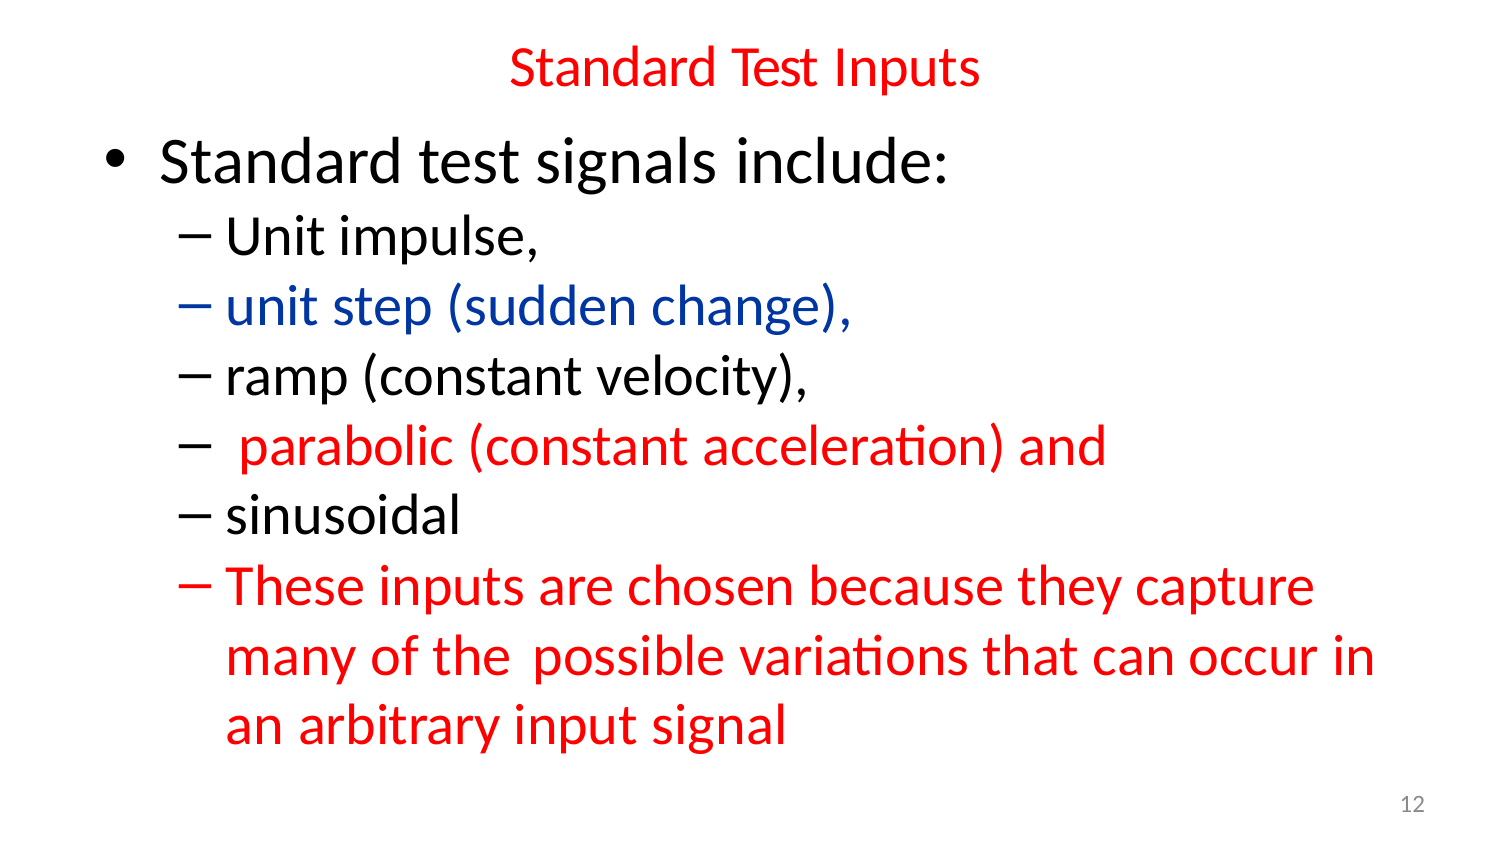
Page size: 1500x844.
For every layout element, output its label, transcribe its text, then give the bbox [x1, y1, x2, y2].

text_box Standard test signals include: Unit impulse, unit step (sudden change), ramp (constant velocity), parabolic (constant acceleration) and sinusoidal These inputs are chosen because they capture many of the possible variations that can occur in an arbitrary input signal [101, 109, 1425, 757]
title Standard Test Inputs [432, 0, 1057, 109]
slide_number 12 [1074, 757, 1425, 844]
